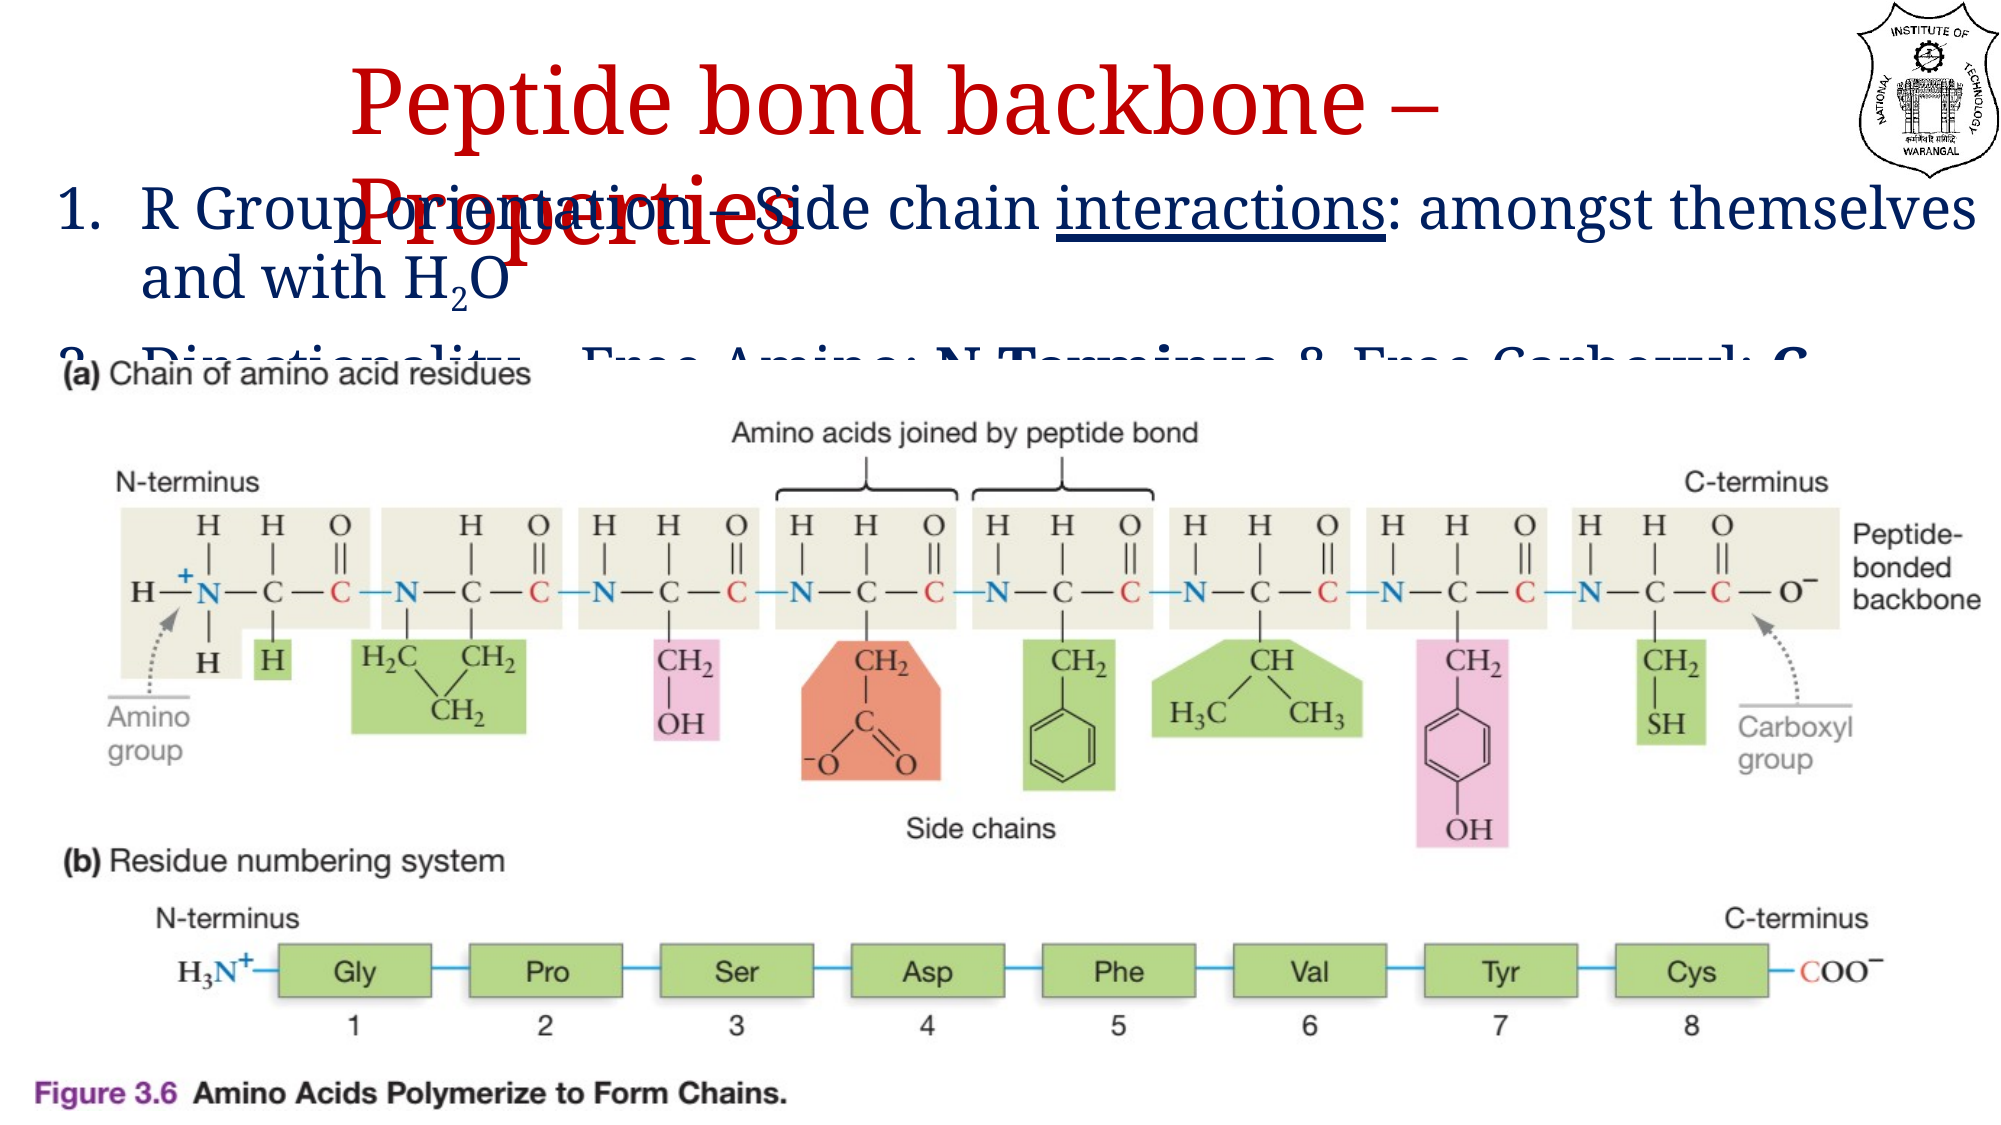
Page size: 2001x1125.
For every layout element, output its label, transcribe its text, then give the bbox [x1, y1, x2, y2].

text_box [34, 360, 1982, 1111]
picture [1856, 1, 2000, 179]
text_box R Group orientation – Side chain interactions: amongst themselves and with H2O Directionality – Free Amino: N-Terminus & Free Carboxyl: C- Terminus [54, 154, 1987, 472]
title Peptide bond backbone – Properties [347, 40, 1652, 154]
